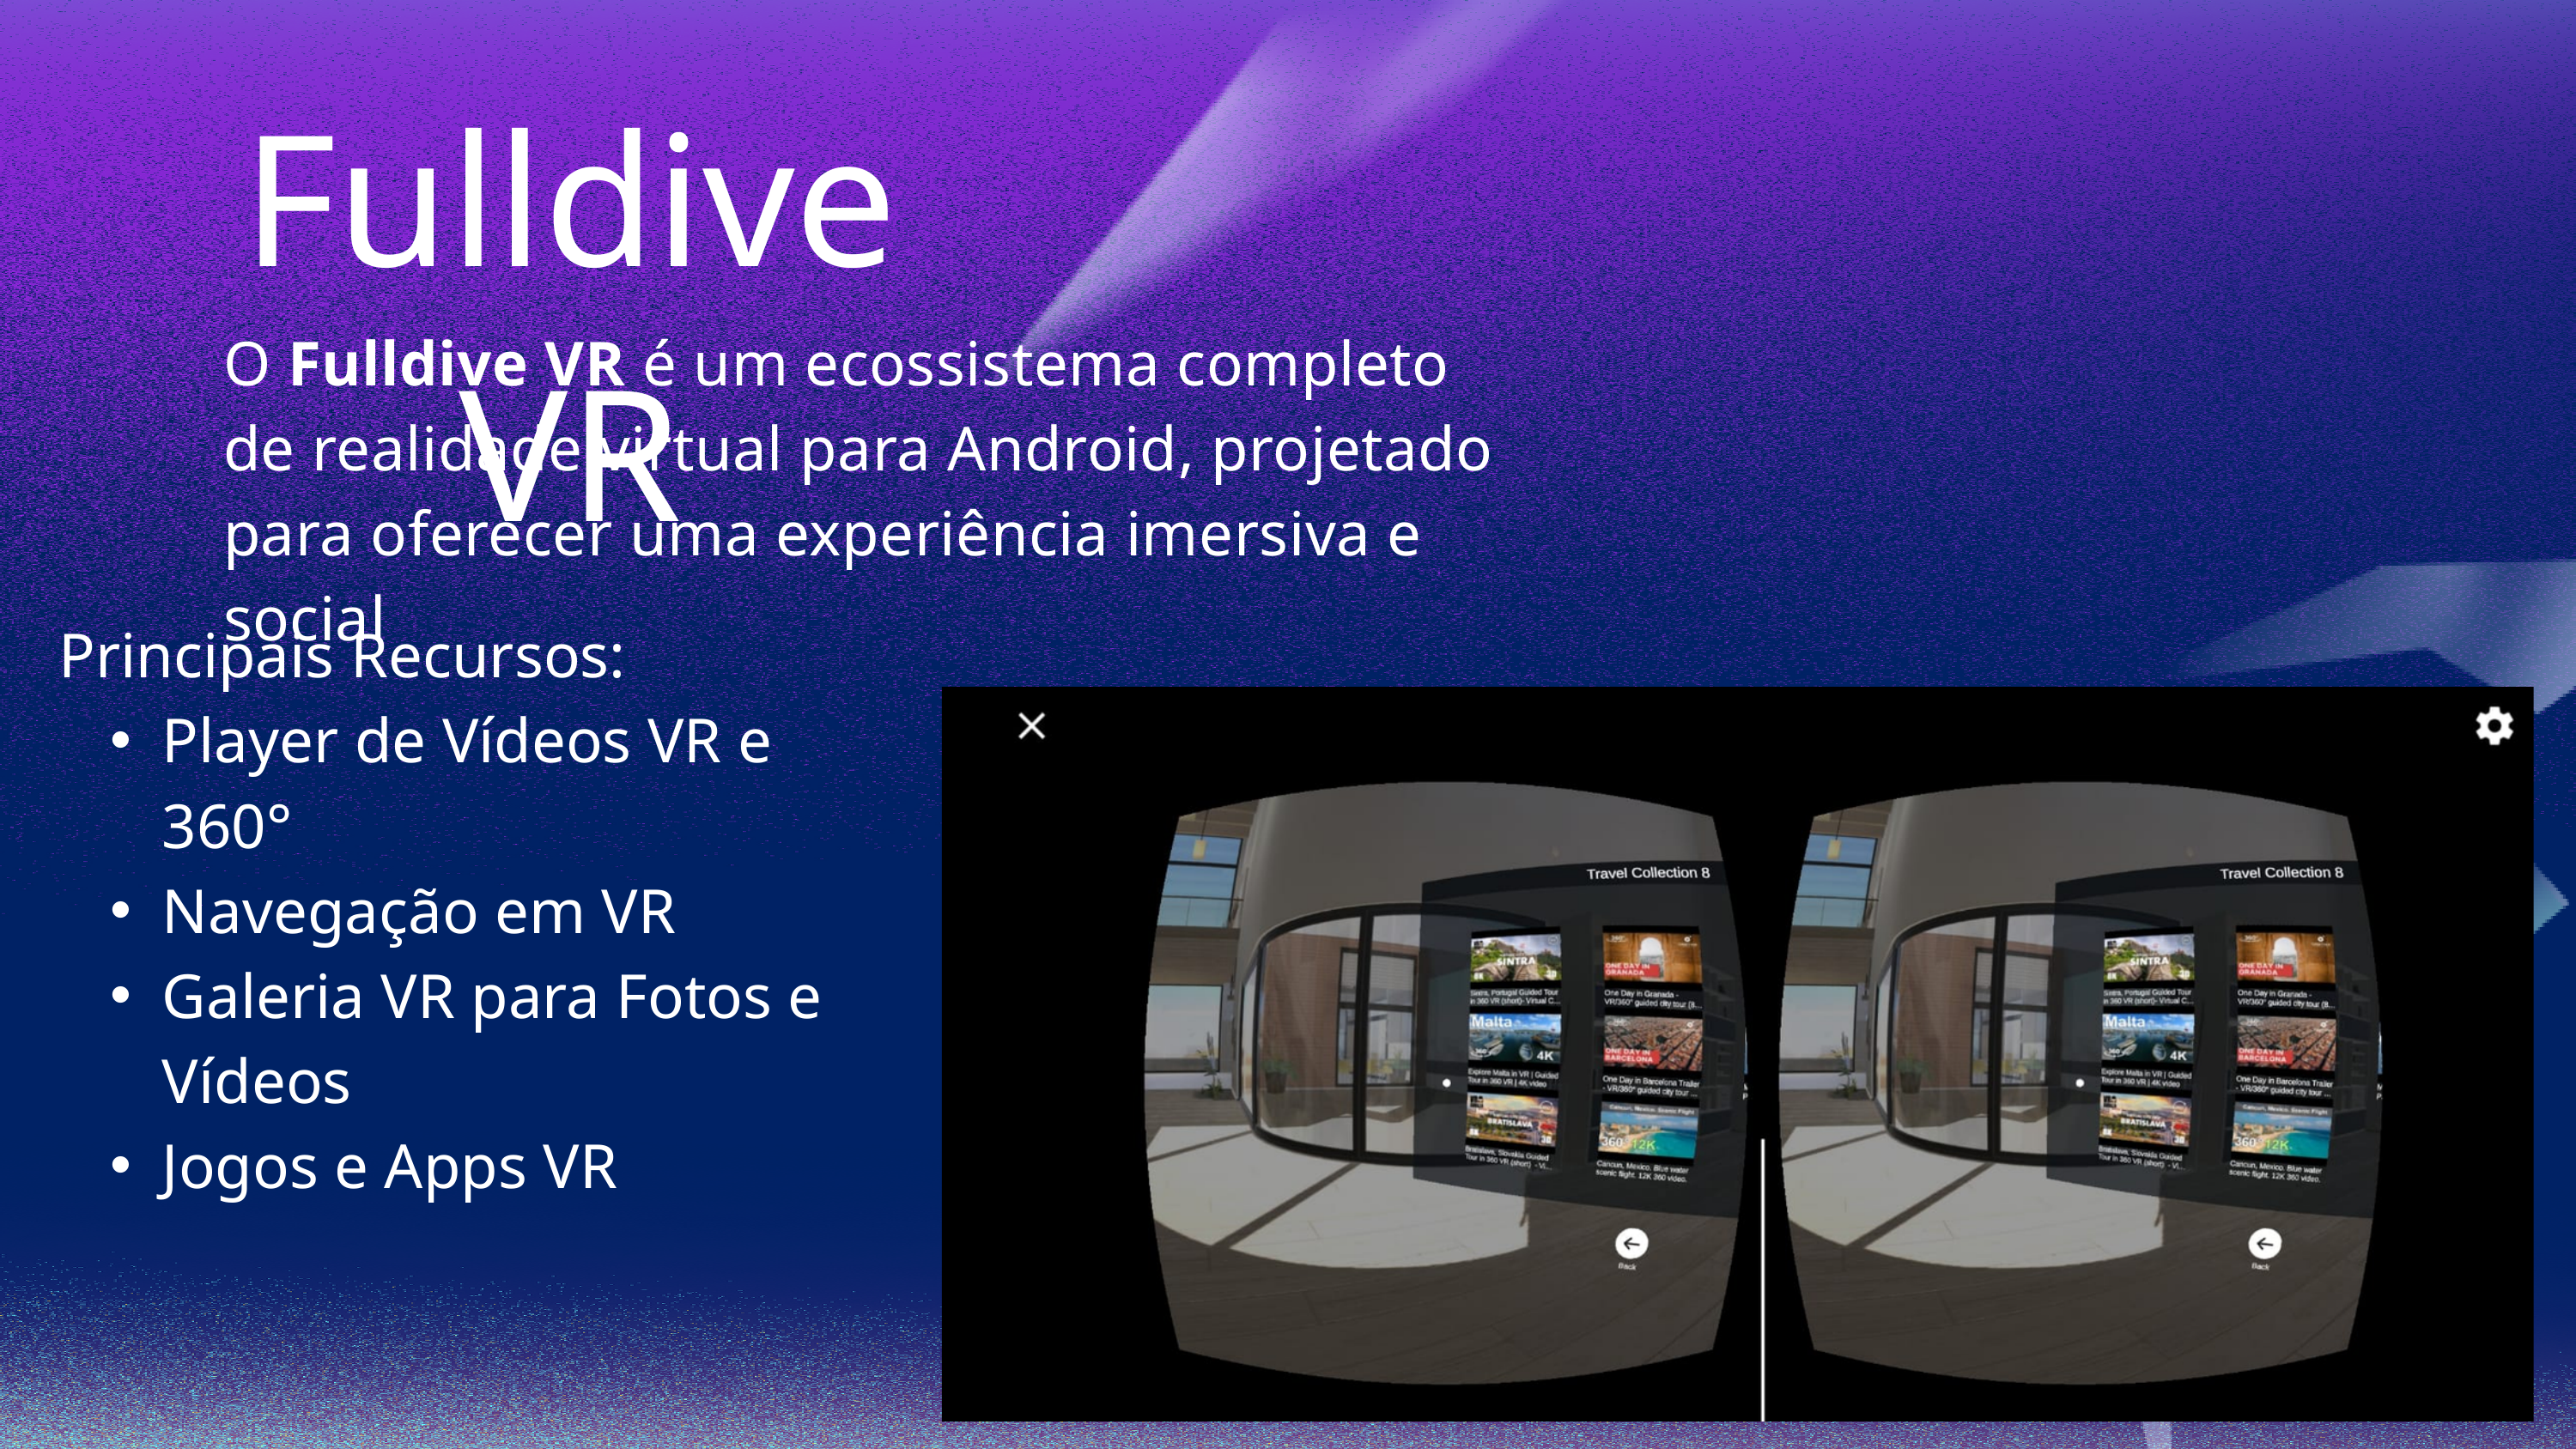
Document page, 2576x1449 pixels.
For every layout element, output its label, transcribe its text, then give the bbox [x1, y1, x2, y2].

text_box [941, 687, 2534, 1422]
text_box Principais Recursos: Player de Vídeos VR e 360° Navegação em VR Galeria VR para Fotos e Vídeos Jogos e Apps VR [58, 604, 918, 1201]
text_box [0, 0, 1017, 1449]
text_box Fulldive VR [223, 47, 918, 558]
text_box [984, 0, 2576, 1449]
text_box O Fulldive VR é um ecossistema completo de realidade virtual para Android, projetado para oferecer uma experiência imersiva e social [222, 312, 1528, 653]
